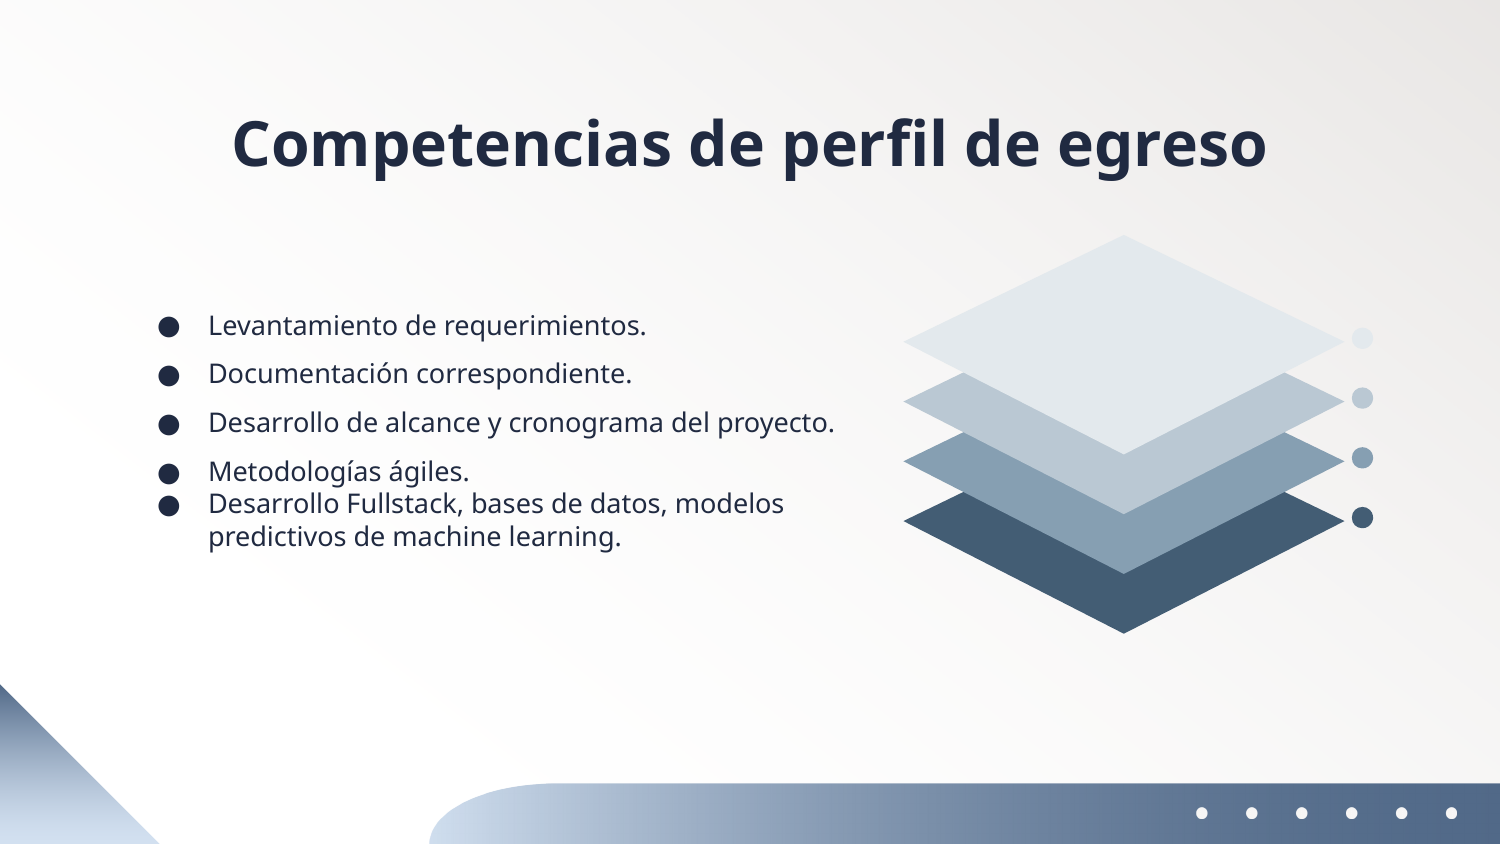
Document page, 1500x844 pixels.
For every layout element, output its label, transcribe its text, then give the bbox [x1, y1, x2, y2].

picture [0, 0, 1500, 844]
subtitle Levantamiento de requerimientos. Documentación correspondiente. Desarrollo de alcance y cronograma del proyecto. Metodologías ágiles. Desarrollo Fullstack, bases de datos, modelos predictivos de machine learning. [118, 246, 898, 597]
picture [430, 784, 1500, 844]
title Competencias de perfil de egreso [118, 88, 1382, 183]
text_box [903, 234, 1378, 634]
